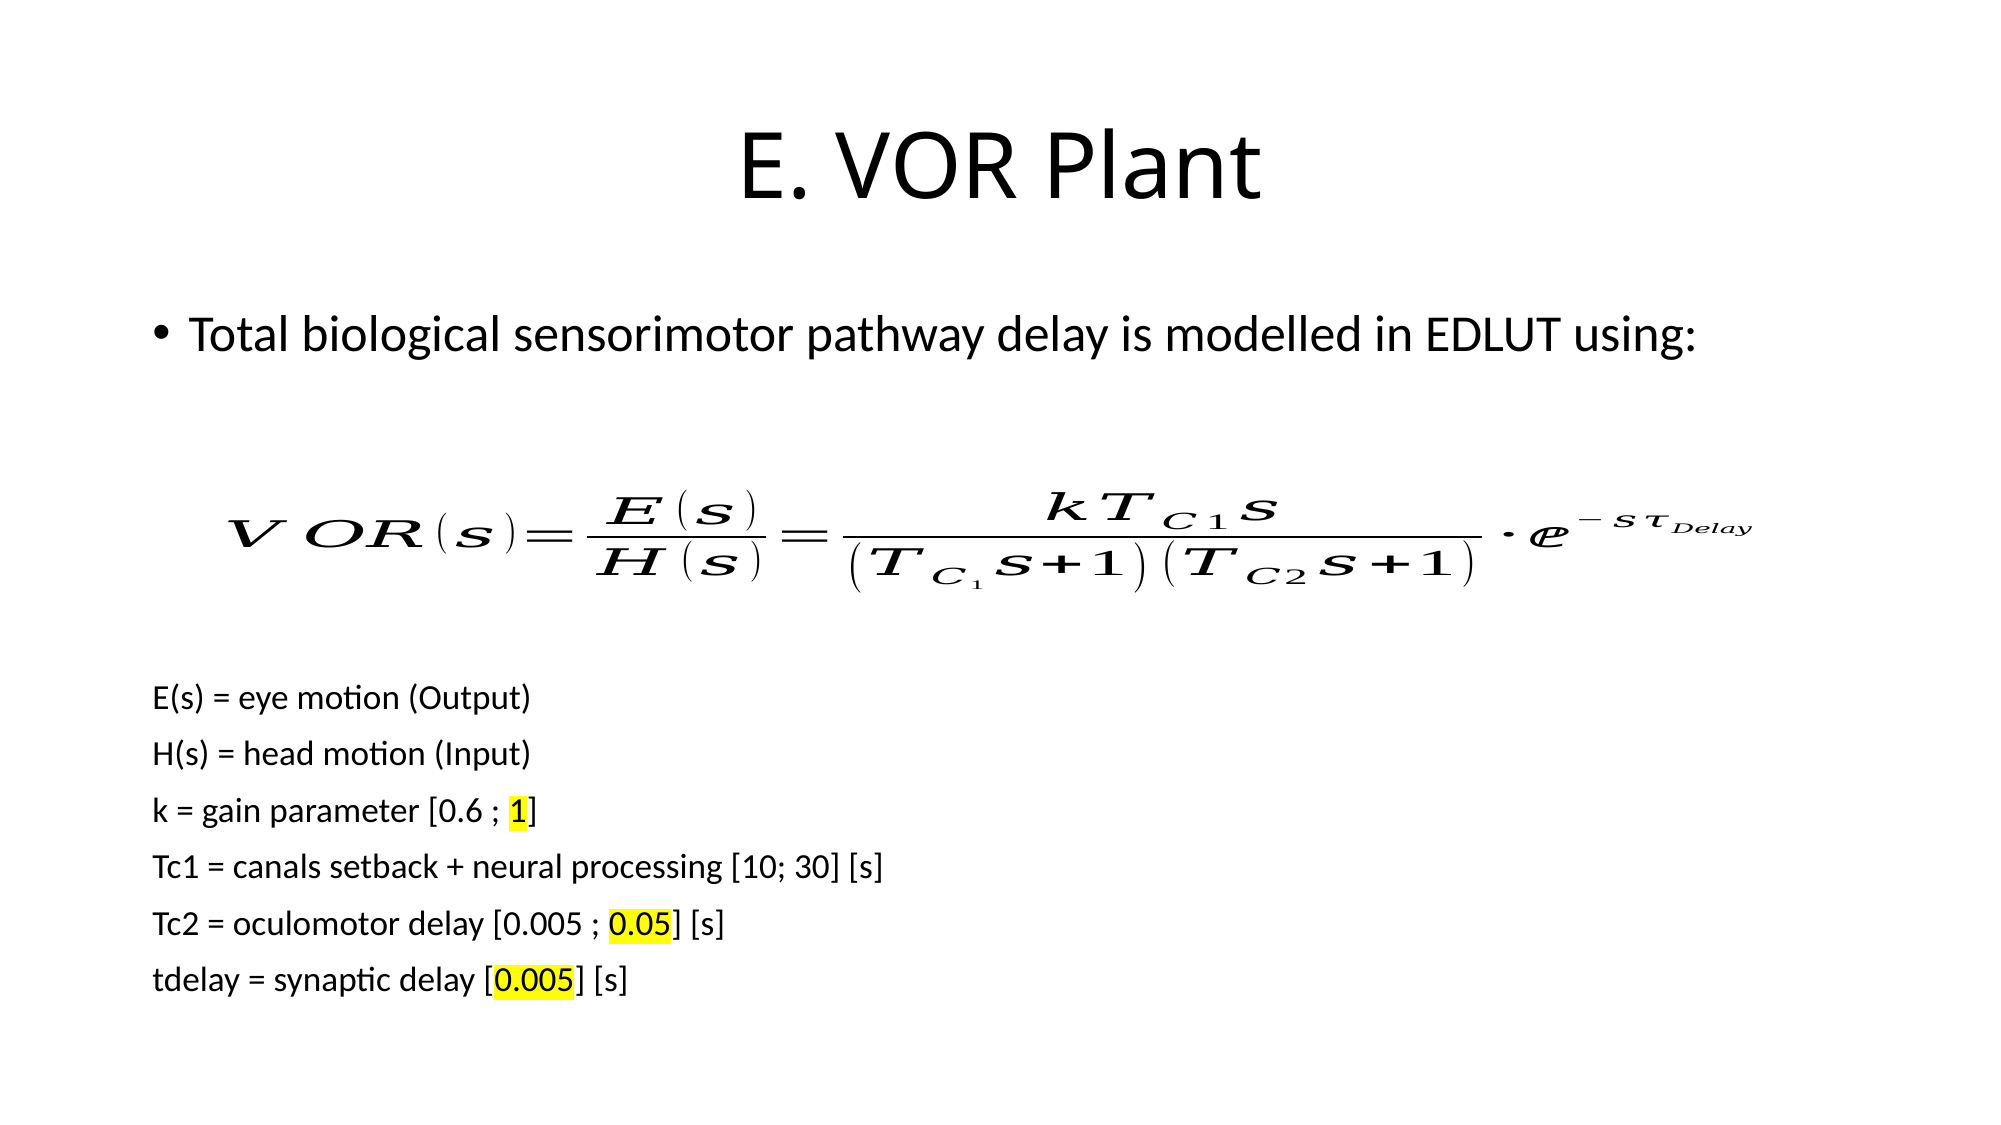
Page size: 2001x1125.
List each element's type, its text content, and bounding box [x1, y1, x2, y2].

list Total biological sensorimotor pathway delay is modelled in EDLUT using: E(s) = eye motion (Output) H(s) = head motion (Input) k = gain parameter [0.6 ; 1] Tc1 = canals setback + neural processing [10; 30] [s] Tc2 = oculomotor delay [0.005 ; 0.05] [s] tdelay = synaptic delay [0.005] [s] [137, 299, 1863, 1014]
title E. VOR Plant [137, 59, 1863, 278]
